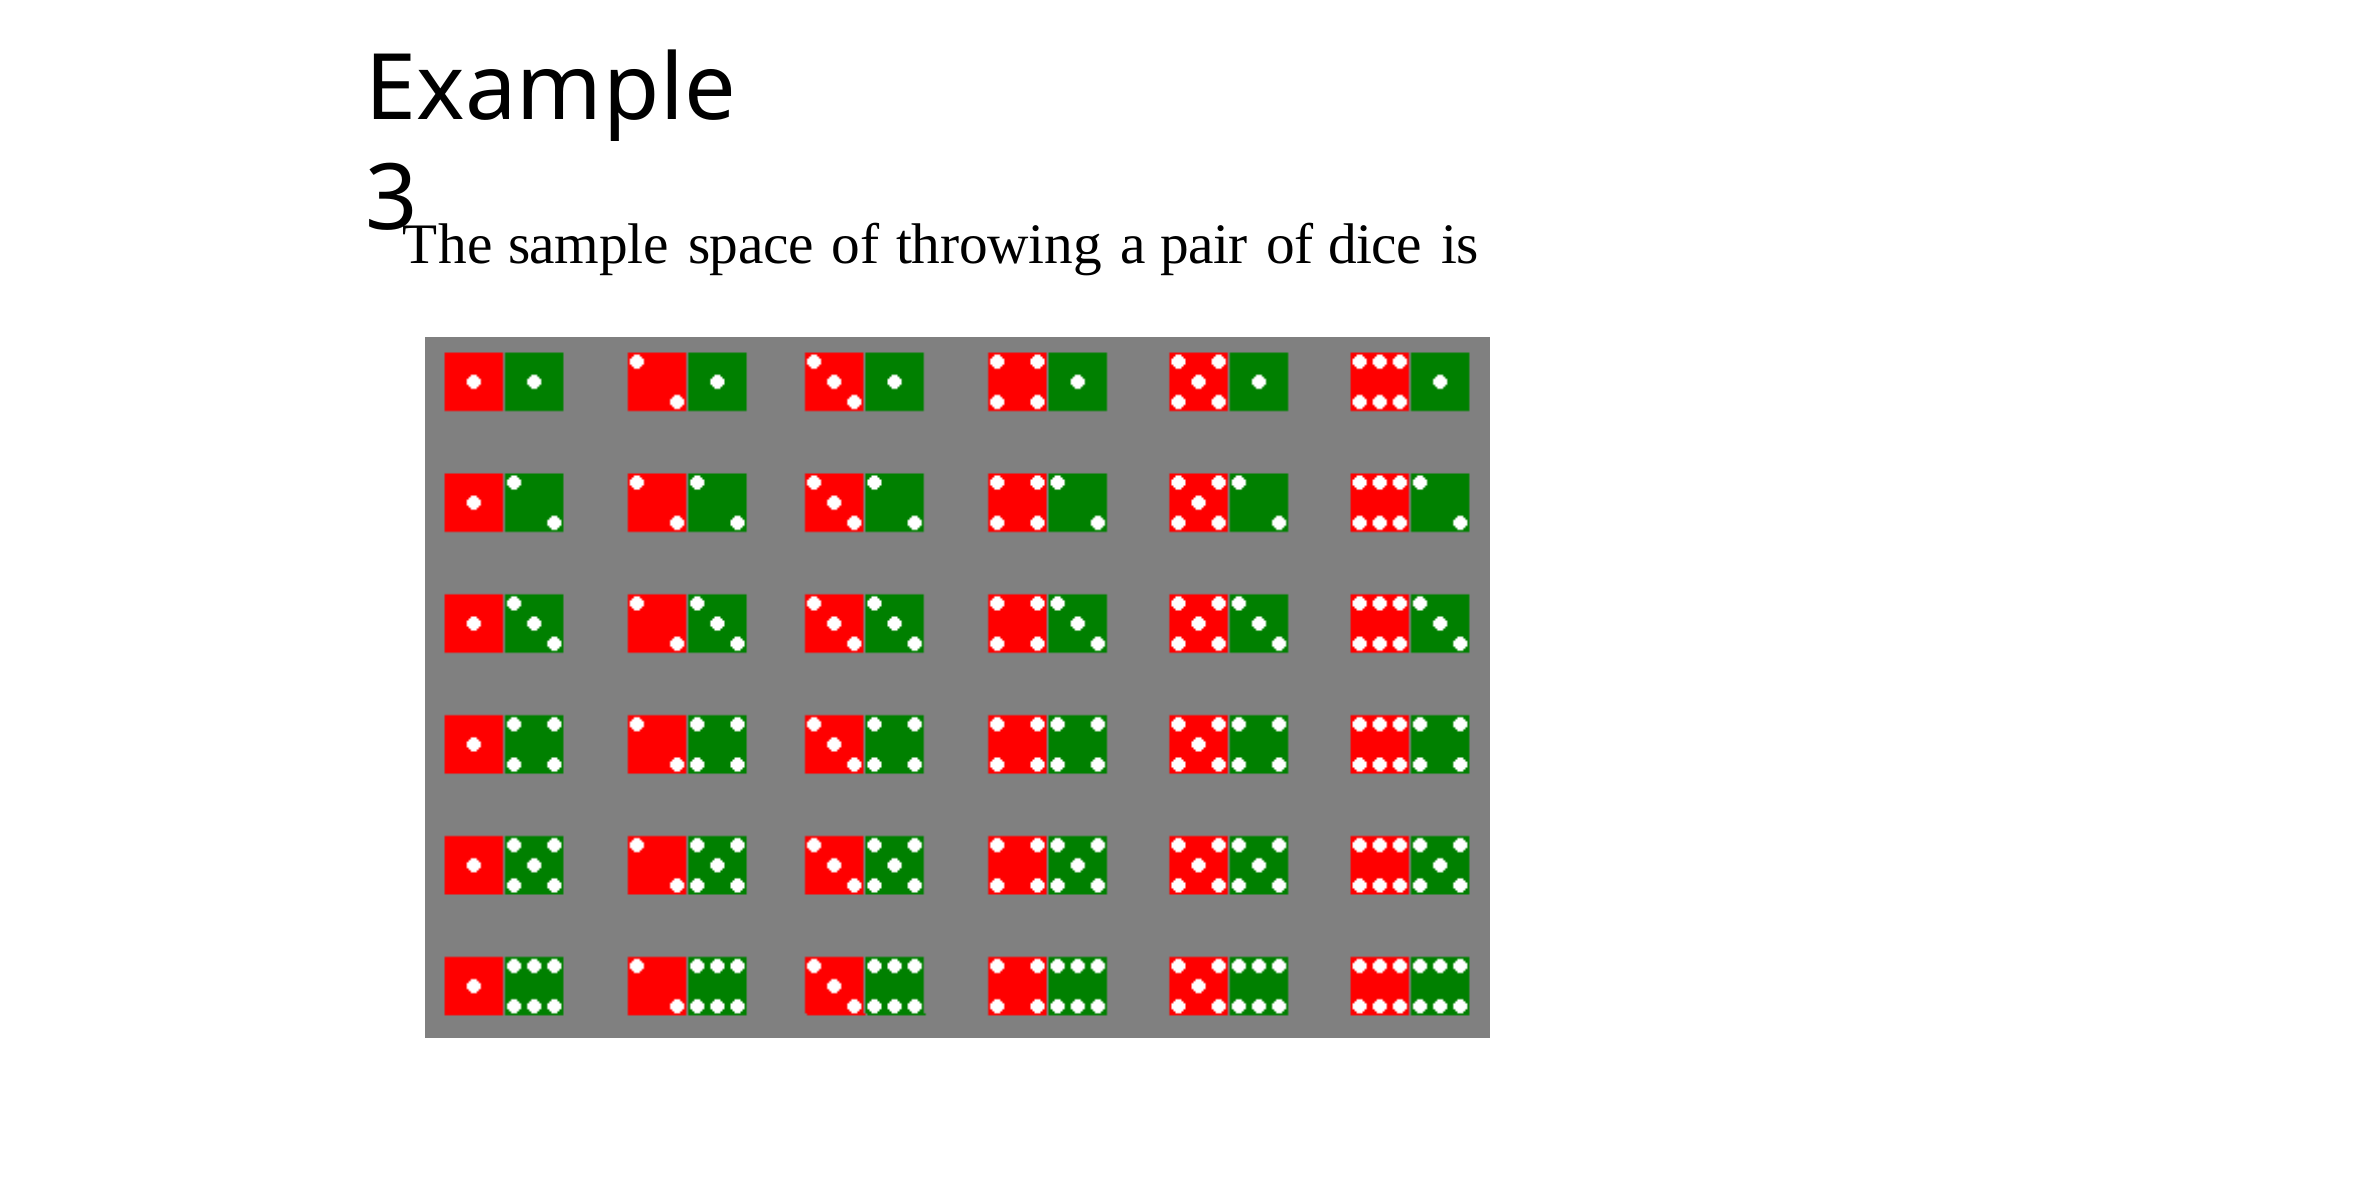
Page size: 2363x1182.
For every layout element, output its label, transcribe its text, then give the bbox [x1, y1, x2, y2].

picture [424, 337, 1490, 1038]
text_box The sample space of throwing a pair of dice is [400, 204, 1479, 345]
text_box Example 3 [363, 24, 746, 248]
